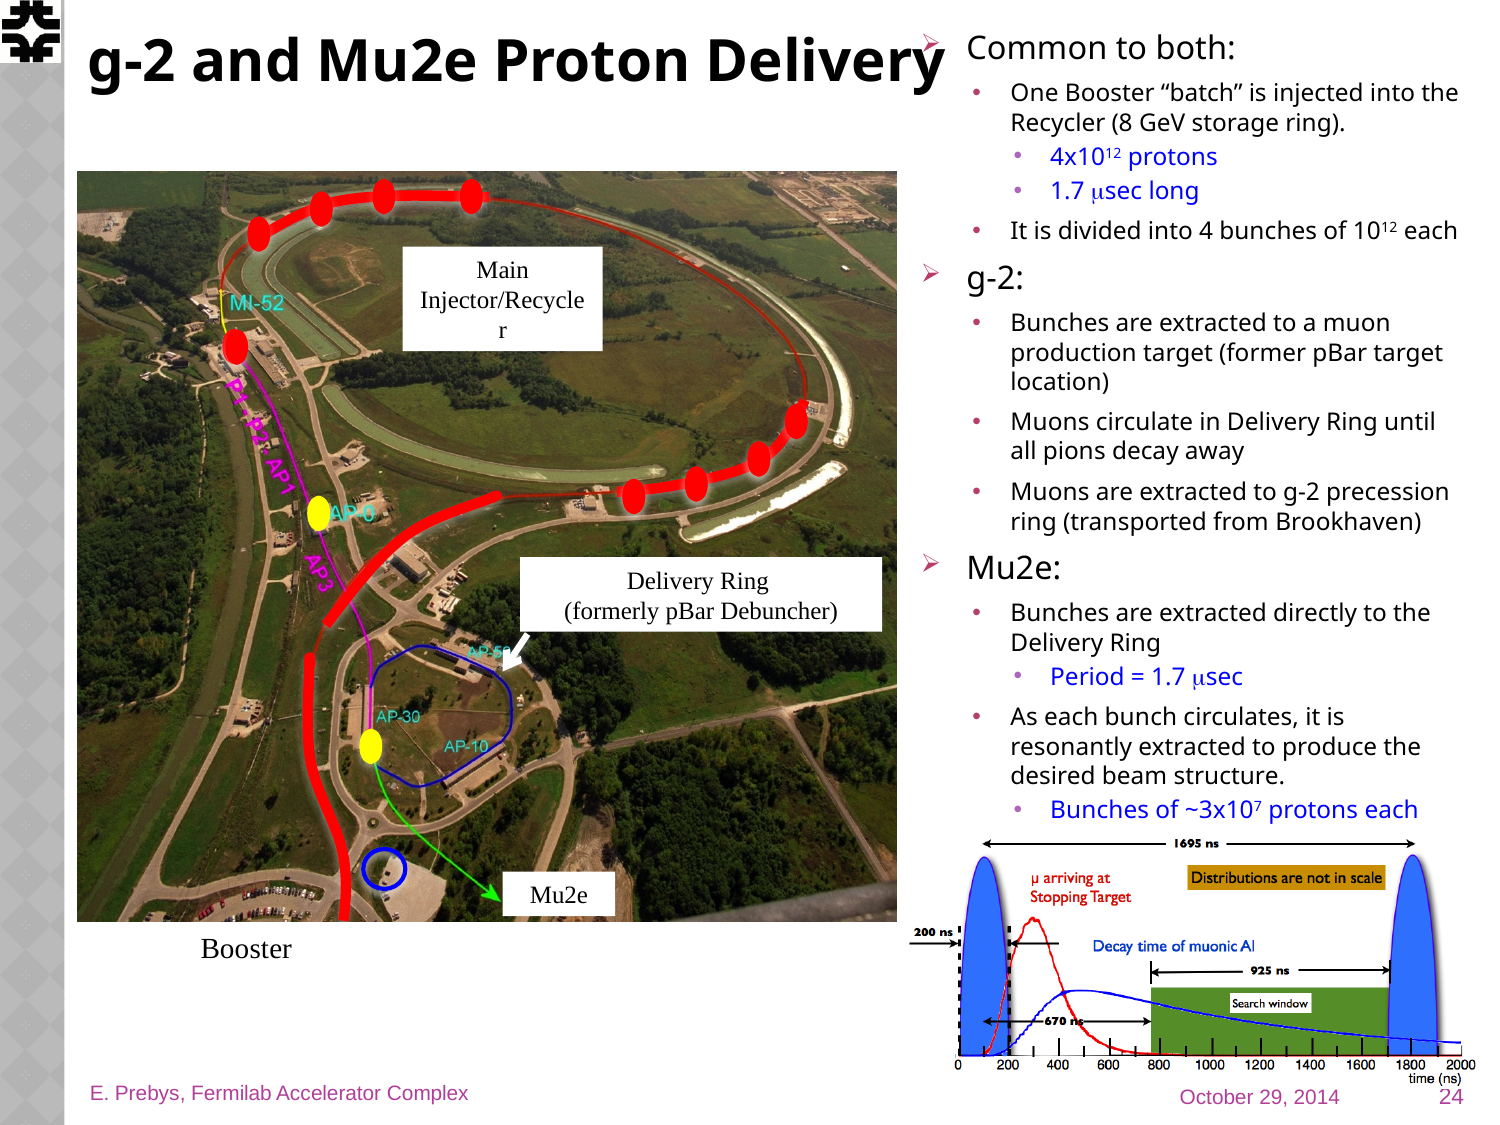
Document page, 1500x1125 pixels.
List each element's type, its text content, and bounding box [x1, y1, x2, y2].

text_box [252, 183, 478, 247]
picture [902, 826, 1479, 1089]
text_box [627, 408, 804, 510]
text_box Booster [165, 931, 328, 972]
picture [0, 0, 61, 63]
text_box Common to both: One Booster “batch” is injected into the Recycler (8 GeV storage ring). 4x1012 protons 1.7 msec long It is divided into 4 bunches of 1012 each g-2: Bunches are extracted to a muon production target (former pBar target location) Muons circulate in Delivery Ring until all pions decay away Muons are extracted to g-2 precession ring (transported from Brookhaven) Mu2e: Bunches are extracted directly to the Delivery Ring Period = 1.7 msec As each bunch circulates, it is resonantly extracted to produce the desired beam structure. Bunches of ~3x107 protons each Separated by 1.7 msec [892, 19, 1479, 826]
slide_number 24 [1367, 1097, 1465, 1110]
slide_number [827, 1077, 1355, 1110]
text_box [502, 633, 528, 672]
title g-2 and Mu2e Proton Delivery [80, 20, 892, 93]
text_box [627, 446, 766, 510]
footer E. Prebys, Fermilab Accelerator Complex [75, 1075, 709, 1105]
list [77, 171, 898, 922]
